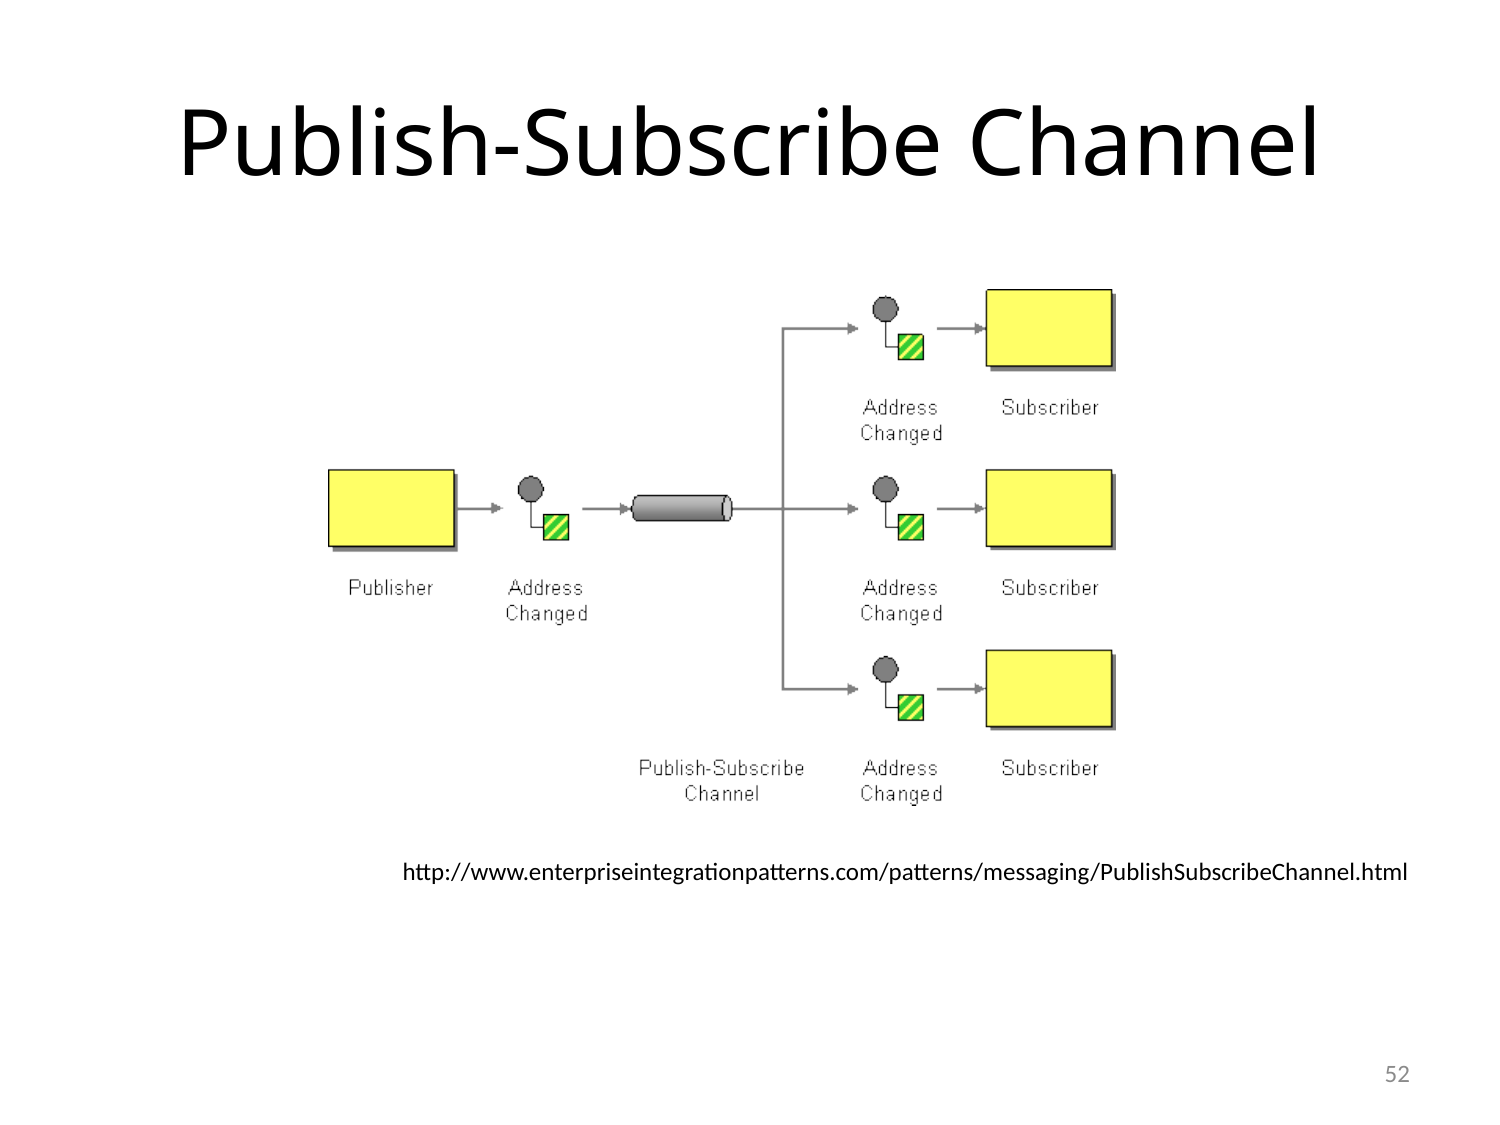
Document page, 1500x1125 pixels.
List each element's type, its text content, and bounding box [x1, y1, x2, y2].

slide_number 52 [1074, 1042, 1425, 1103]
text_box http://www.enterpriseintegrationpatterns.com/patterns/messaging/PublishSubscribeChannel.html [374, 848, 1425, 893]
picture [328, 289, 1117, 806]
title Publish-Subscribe Channel [75, 45, 1425, 233]
